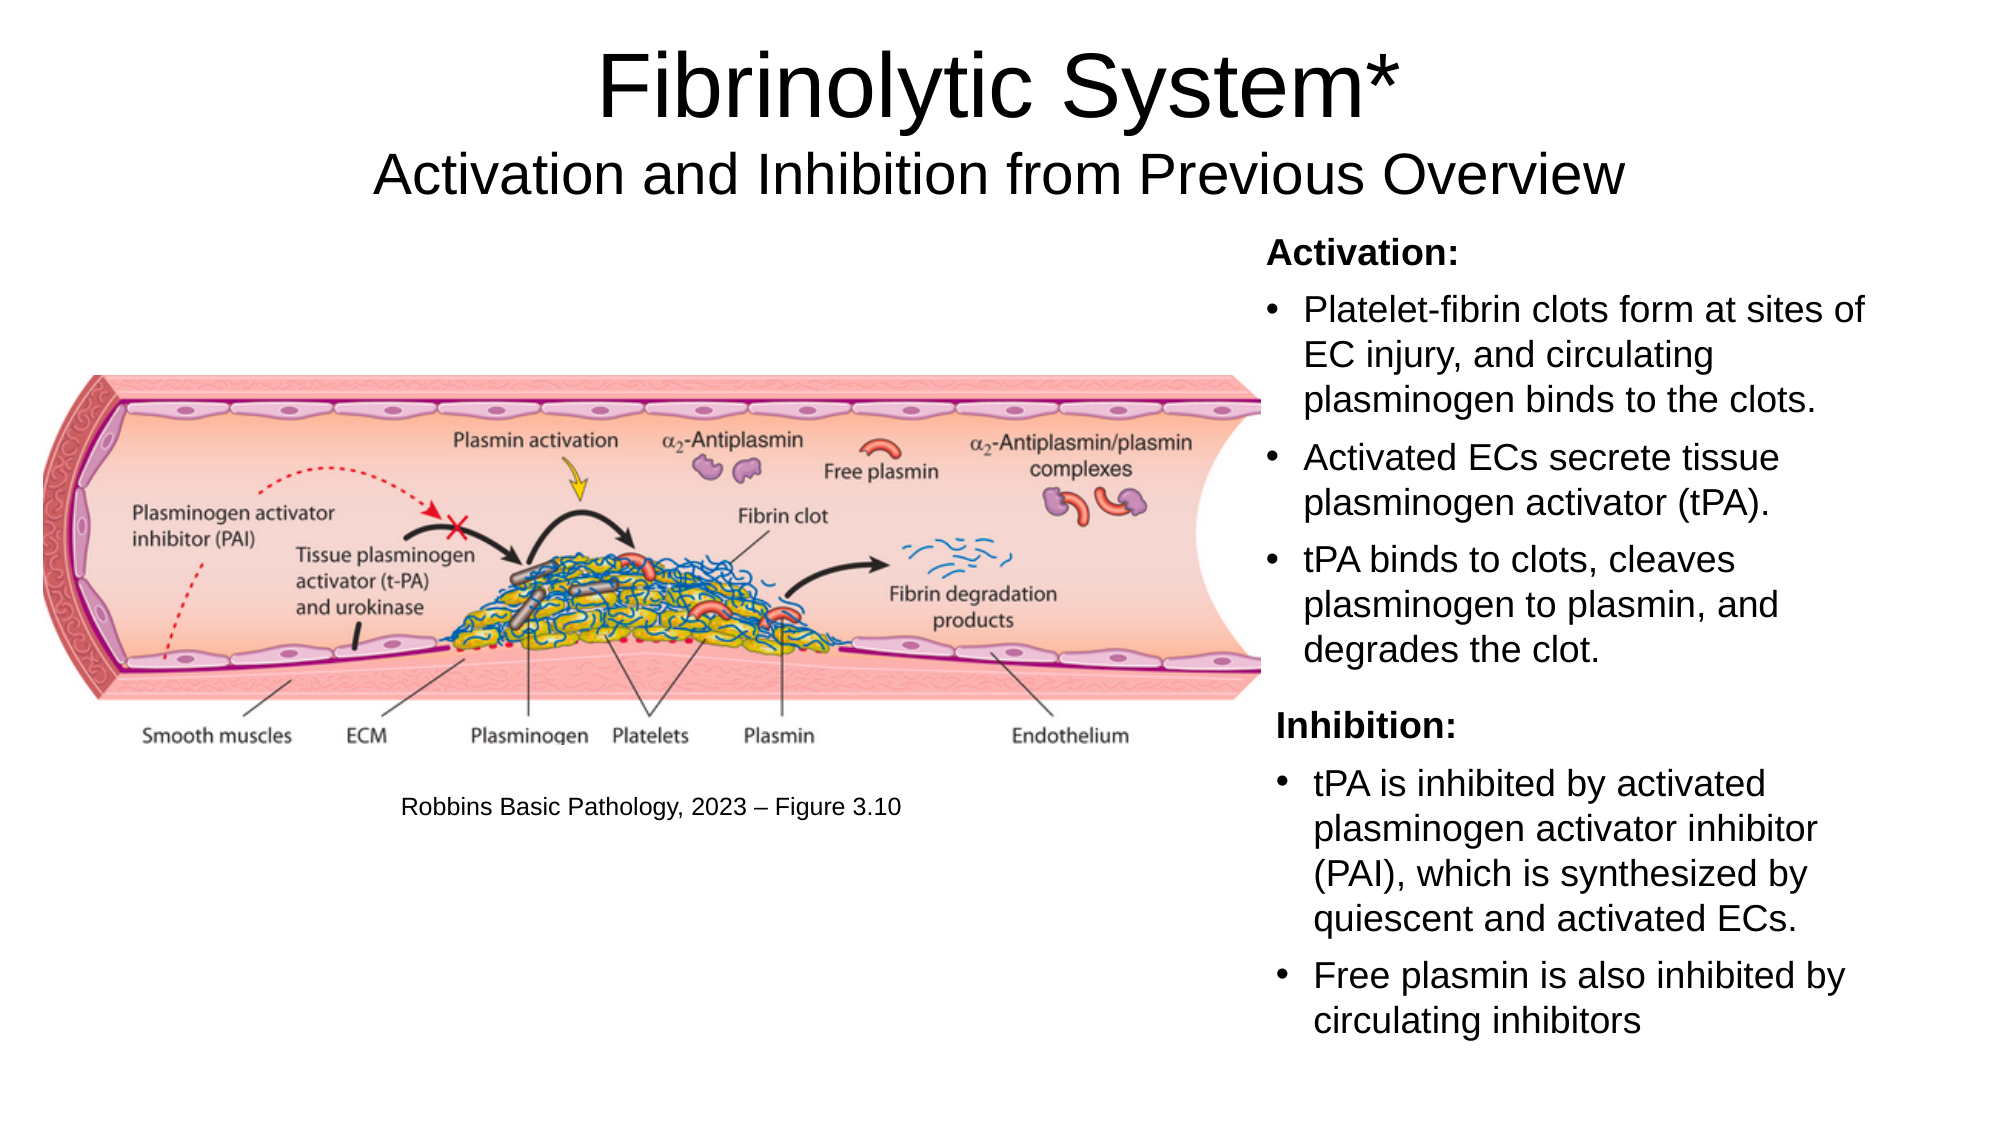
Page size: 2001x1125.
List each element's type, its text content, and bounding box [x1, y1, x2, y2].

text_box Activation: Platelet-fibrin clots form at sites of EC injury, and circulating plasminogen binds to the clots. Activated ECs secrete tissue plasminogen activator (tPA). tPA binds to clots, cleaves plasminogen to plasmin, and degrades the clot. [1251, 220, 1930, 678]
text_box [42, 374, 1262, 829]
title Fibrinolytic System* Activation and Inhibition from Previous Overview [99, 22, 1900, 210]
text_box Inhibition: tPA is inhibited by activated plasminogen activator inhibitor (PAI), which is synthesized by quiescent and activated ECs. Free plasmin is also inhibited by circulating inhibitors [1261, 693, 1920, 1049]
